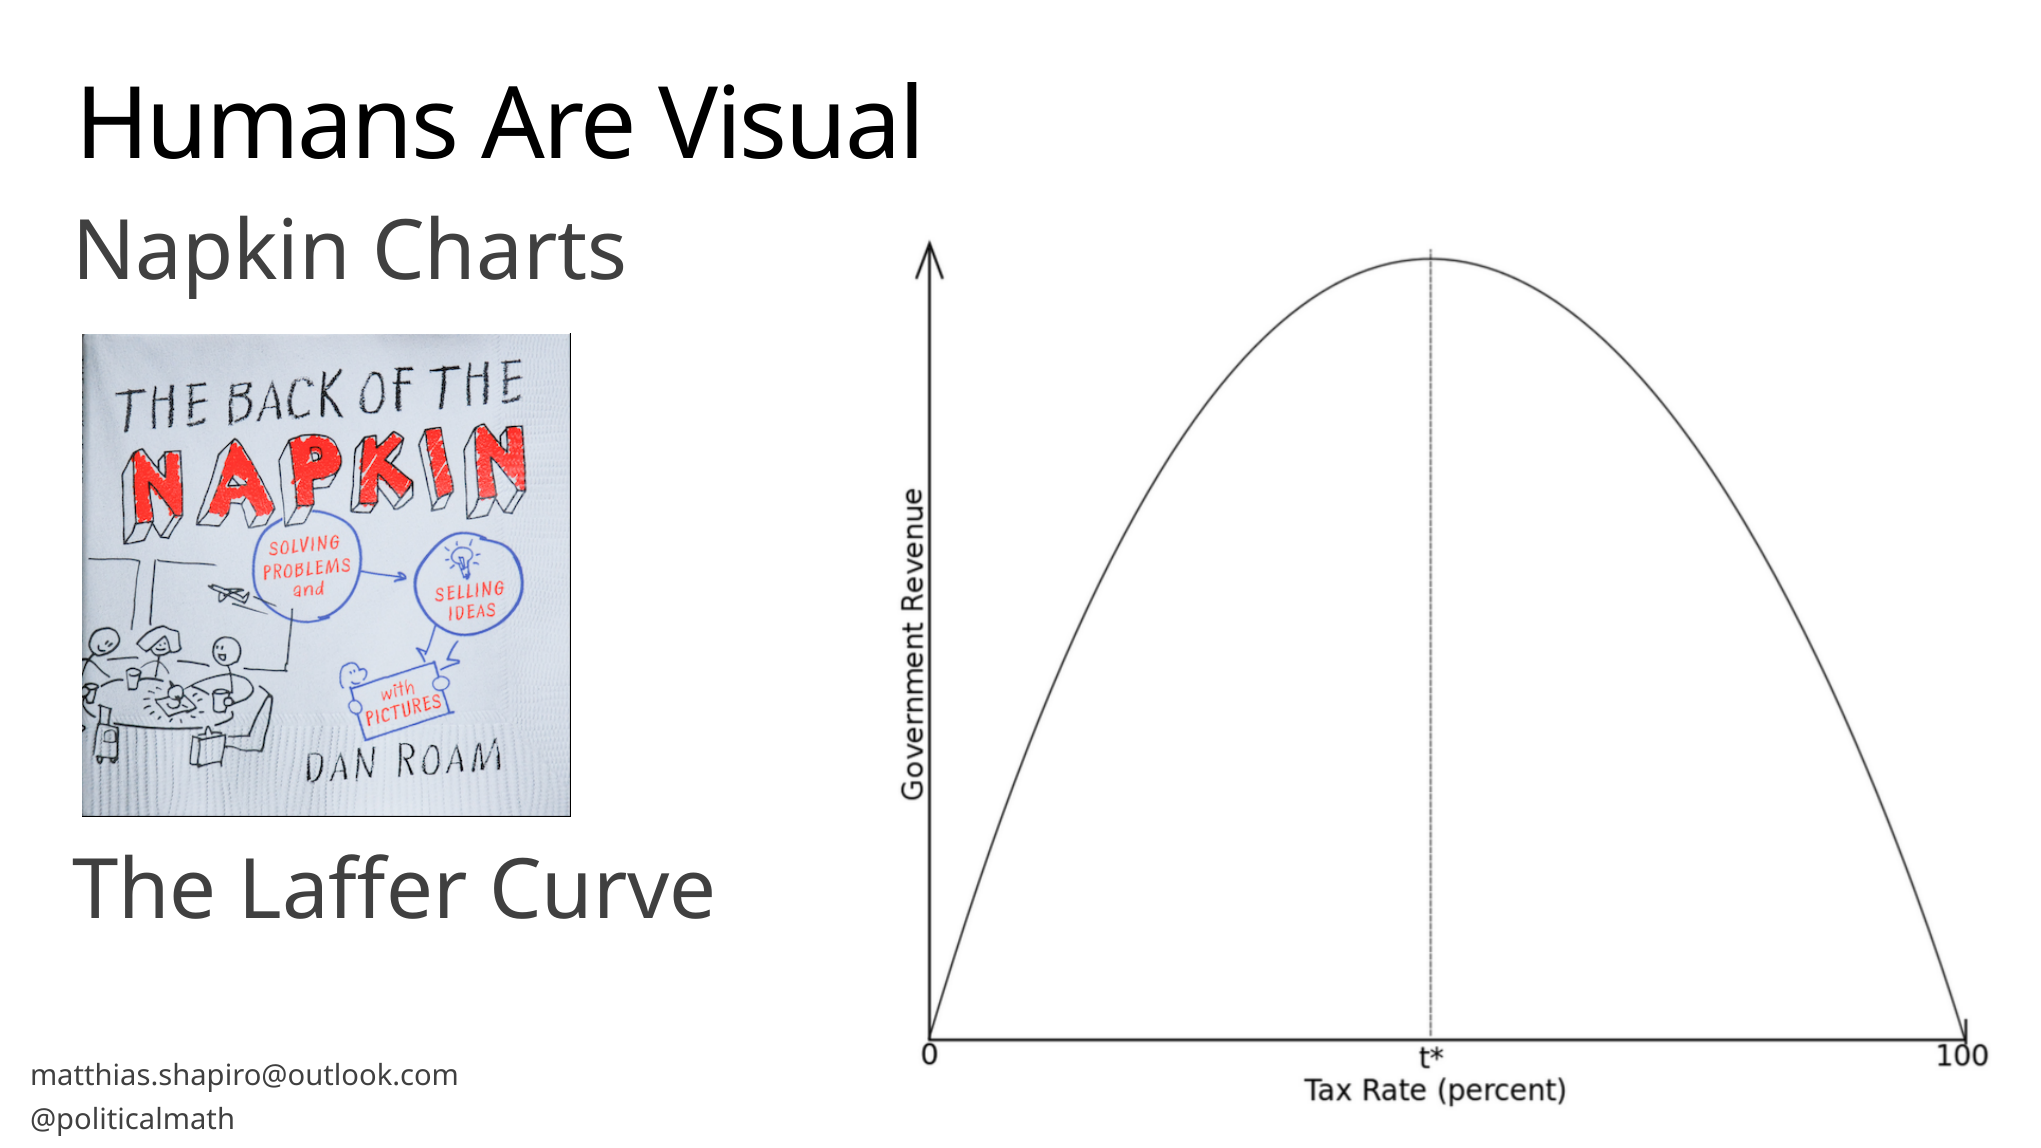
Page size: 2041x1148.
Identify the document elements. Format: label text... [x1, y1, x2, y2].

picture [82, 333, 571, 818]
picture [895, 223, 1994, 1112]
title Humans Are Visual [45, 48, 1996, 199]
text_box Napkin Charts The Laffer Curve [57, 200, 2008, 988]
